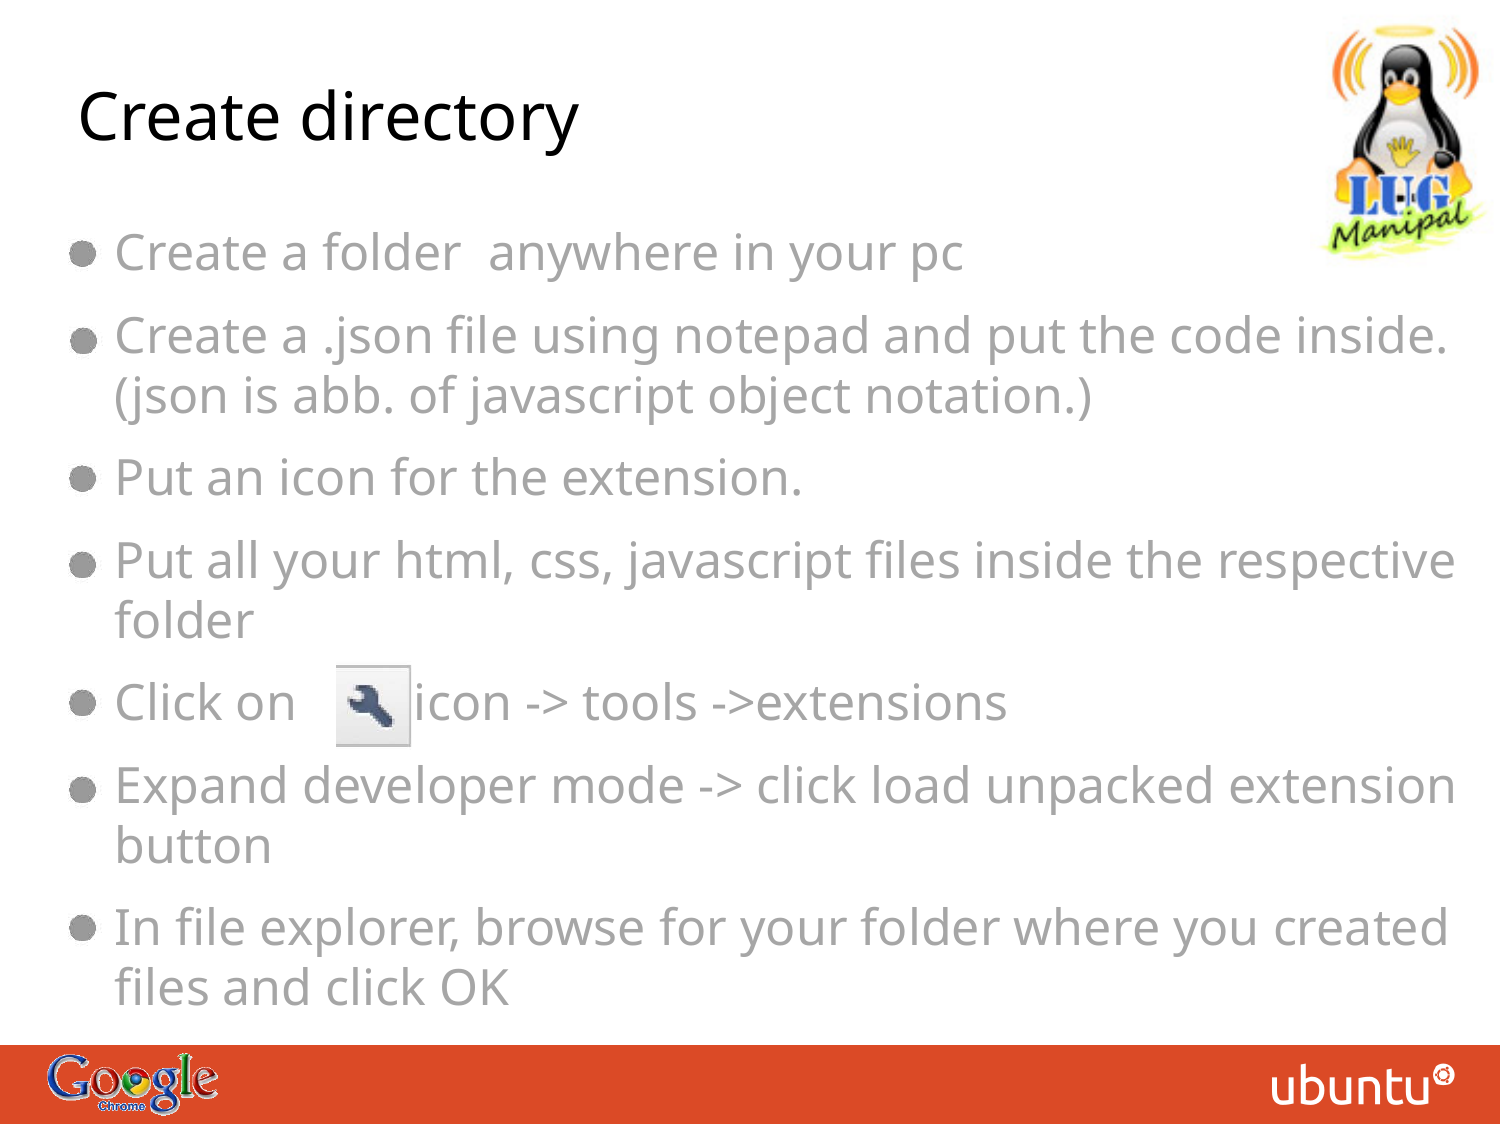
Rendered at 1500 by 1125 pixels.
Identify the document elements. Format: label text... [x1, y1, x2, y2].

text_box Create a folder anywhere in your pc Create a .json file using notepad and put the code inside. (json is abb. of javascript object notation.) Put an icon for the extension. Put all your html, css, javascript files inside the respective folder Click on icon -> tools ->extensions Expand developer mode -> click load unpacked extension button In file explorer, browse for your folder where you created files and click OK [99, 213, 1475, 1024]
text_box Create directory [62, 66, 888, 162]
picture [62, 911, 113, 951]
picture [62, 237, 113, 277]
picture [1310, 0, 1500, 282]
picture [0, 1037, 1500, 1125]
picture [62, 324, 113, 364]
picture [62, 462, 113, 502]
picture [62, 548, 113, 588]
picture [62, 773, 113, 813]
picture [62, 686, 113, 726]
picture [335, 660, 412, 751]
